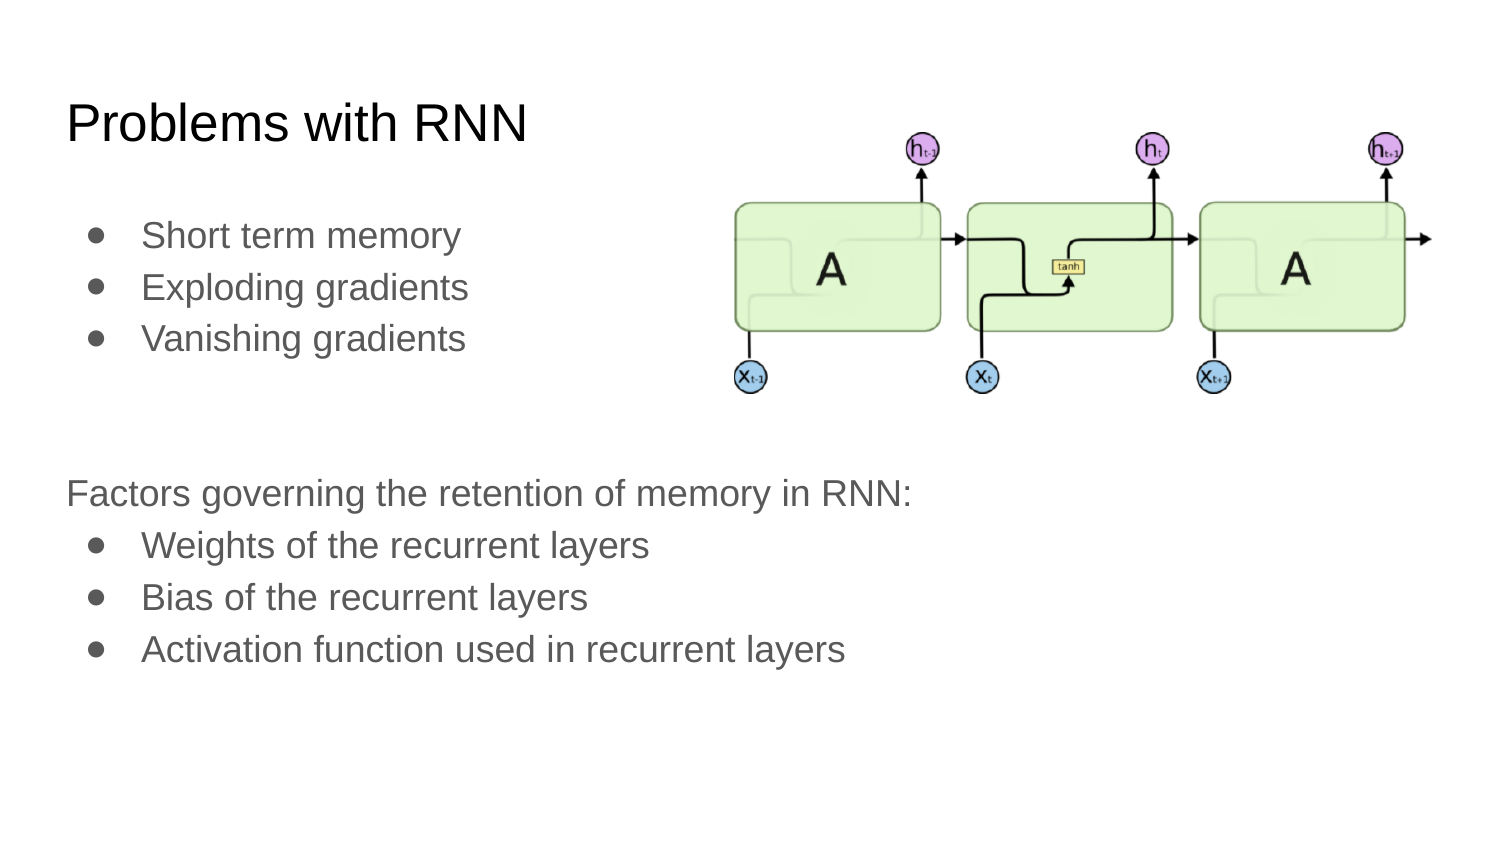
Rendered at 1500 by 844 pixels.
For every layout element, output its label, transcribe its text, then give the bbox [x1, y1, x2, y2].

list Short term memory Exploding gradients Vanishing gradients Factors governing the retention of memory in RNN: Weights of the recurrent layers Bias of the recurrent layers Activation function used in recurrent layers [51, 189, 1449, 750]
title Problems with RNN [51, 72, 1449, 167]
picture [663, 115, 1437, 399]
